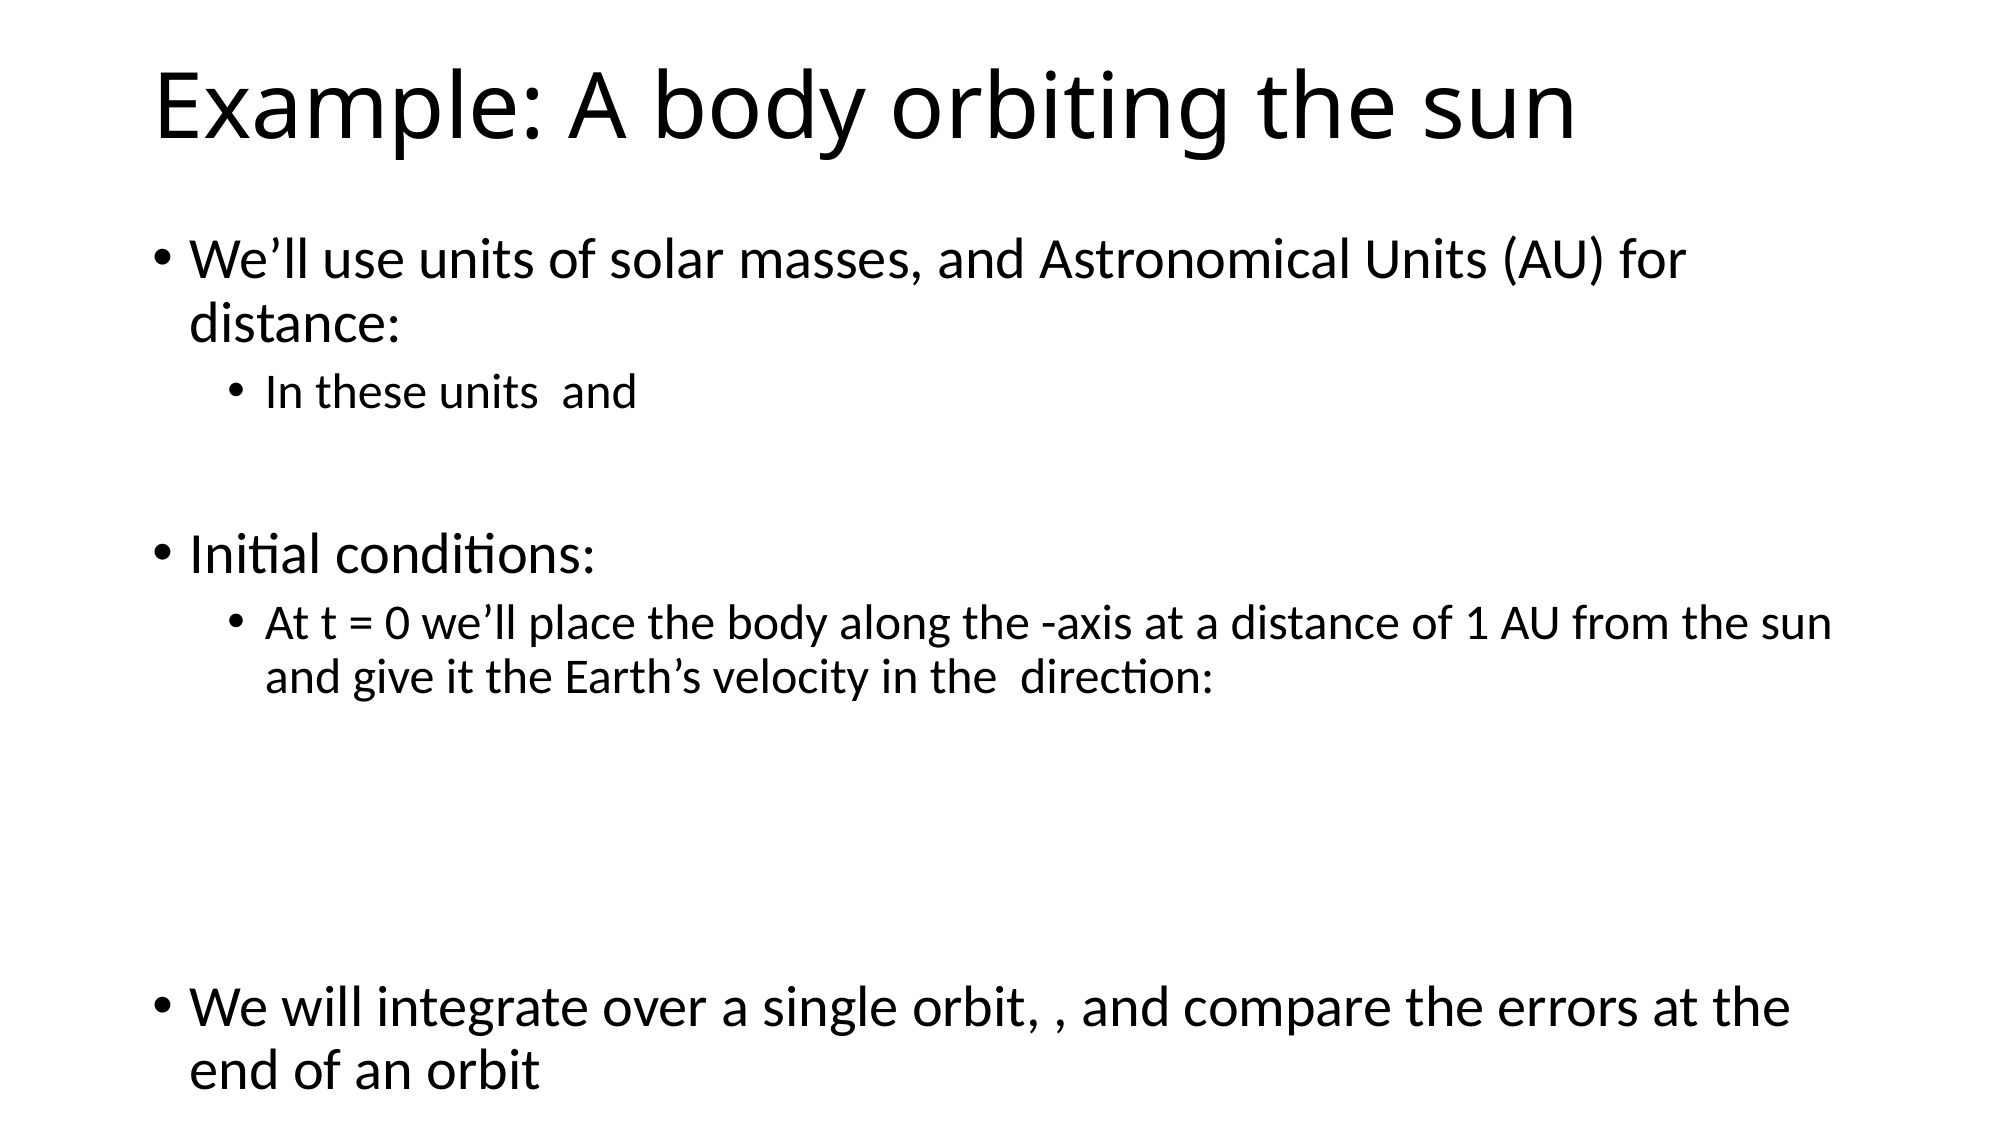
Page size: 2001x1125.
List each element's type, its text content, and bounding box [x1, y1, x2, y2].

title Example: A body orbiting the sun [137, 0, 1863, 218]
